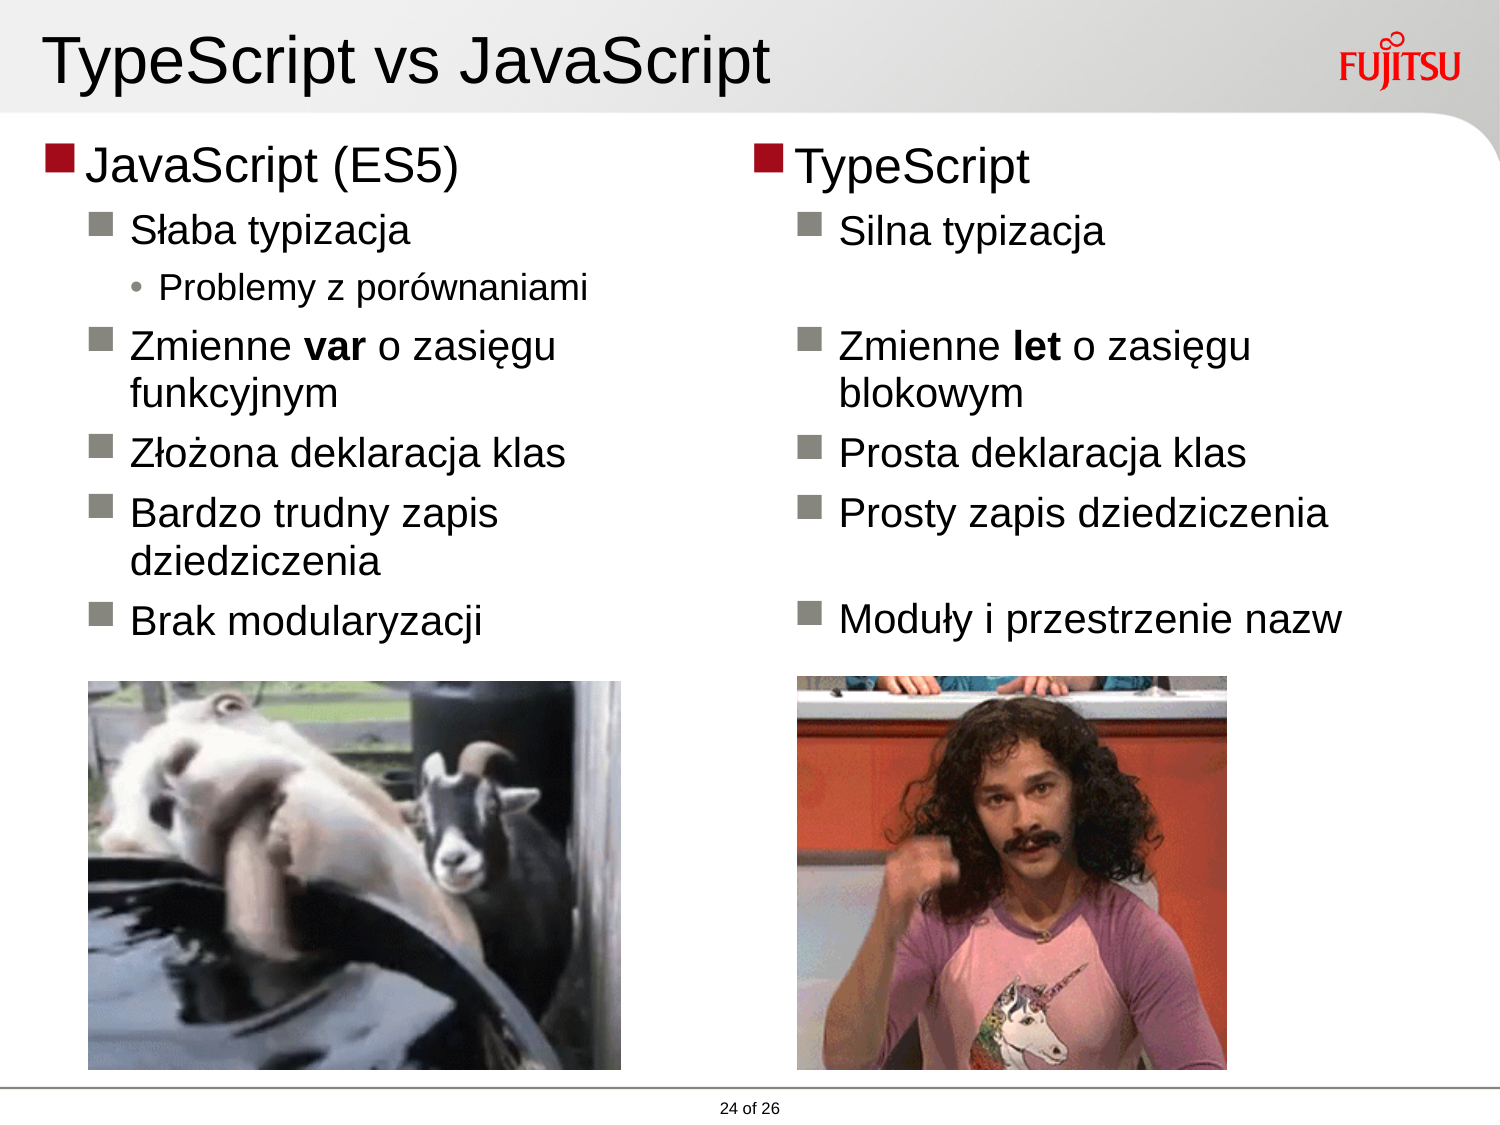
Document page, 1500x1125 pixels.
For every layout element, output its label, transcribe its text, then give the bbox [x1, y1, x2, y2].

text_box TypeScript Silna typizacja Zmienne let o zasięgu blokowym Prosta deklaracja klas Prosty zapis dziedziczenia Moduły i przestrzenie nazw [749, 137, 1447, 682]
picture [0, 0, 1500, 176]
title TypeScript vs JavaScript [41, 0, 1341, 115]
text_box JavaScript (ES5) Słaba typizacja Problemy z porównaniami Zmienne var o zasięgu funkcyjnym Złożona deklaracja klas Bardzo trudny zapis dziedziczenia Brak modularyzacji [41, 137, 749, 681]
picture [88, 680, 621, 1071]
picture [796, 675, 1228, 1070]
